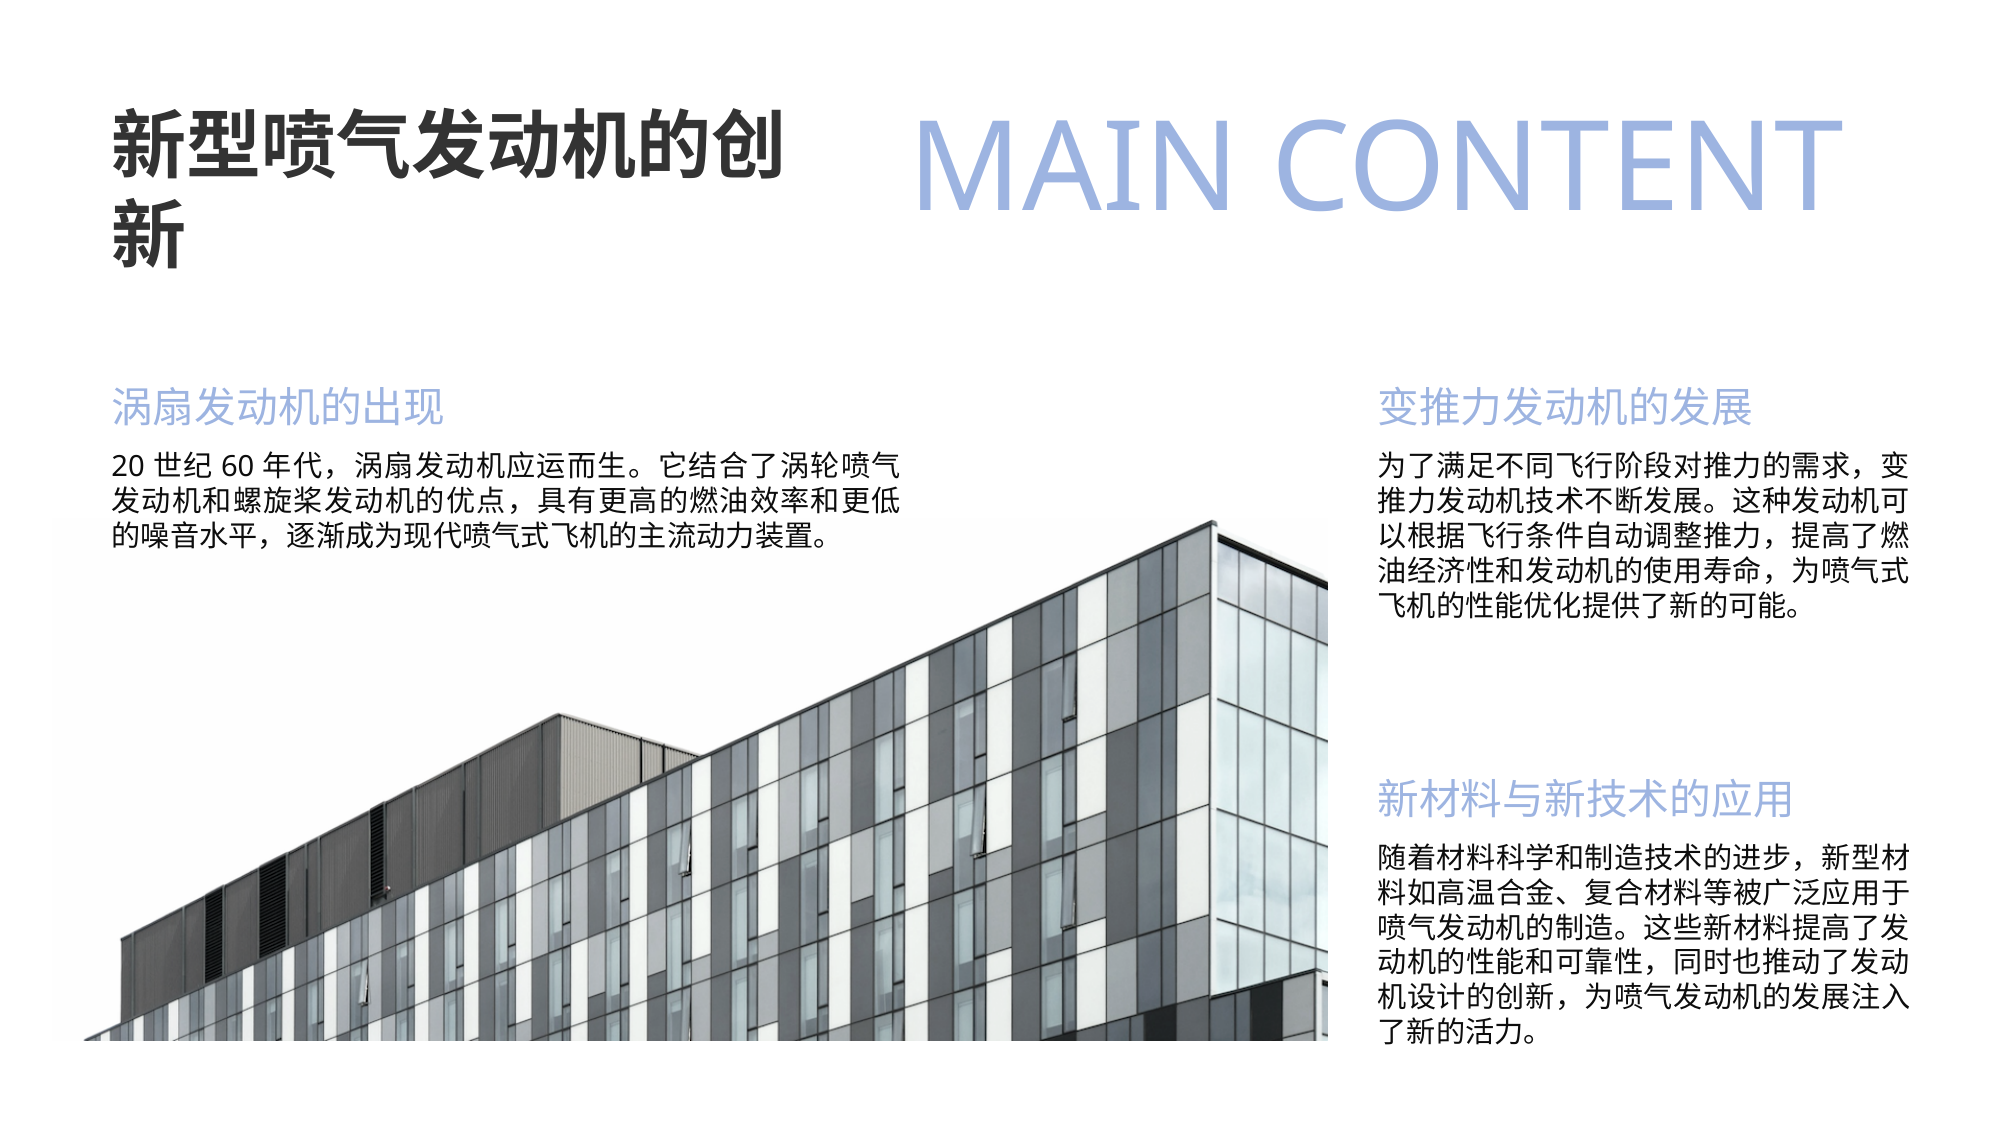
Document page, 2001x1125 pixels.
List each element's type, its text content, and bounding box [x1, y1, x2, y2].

text_box MAIN CONTENT [893, 78, 1945, 244]
text_box 为了满足不同飞行阶段对推力的需求，变推力发动机技术不断发展。这种发动机可以根据飞行条件自动调整推力，提高了燃油经济性和发动机的使用寿命，为喷气式飞机的性能优化提供了新的可能。 [1362, 439, 1926, 630]
text_box 变推力发动机的发展 [1362, 373, 2000, 439]
picture [52, 517, 1328, 1041]
text_box 新材料与新技术的应用 [1362, 765, 2000, 831]
text_box 随着材料科学和制造技术的进步，新型材料如高温合金、复合材料等被广泛应用于喷气发动机的制造。这些新材料提高了发动机的性能和可靠性，同时也推动了发动机设计的创新，为喷气发动机的发展注入了新的活力。 [1362, 831, 1926, 1057]
text_box 新型喷气发动机的创新 [96, 89, 850, 285]
text_box 涡扇发动机的出现 [96, 373, 1178, 439]
text_box 20世纪60年代，涡扇发动机应运而生。它结合了涡轮喷气发动机和螺旋桨发动机的优点，具有更高的燃油效率和更低的噪音水平，逐渐成为现代喷气式飞机的主流动力装置。 [96, 439, 916, 517]
